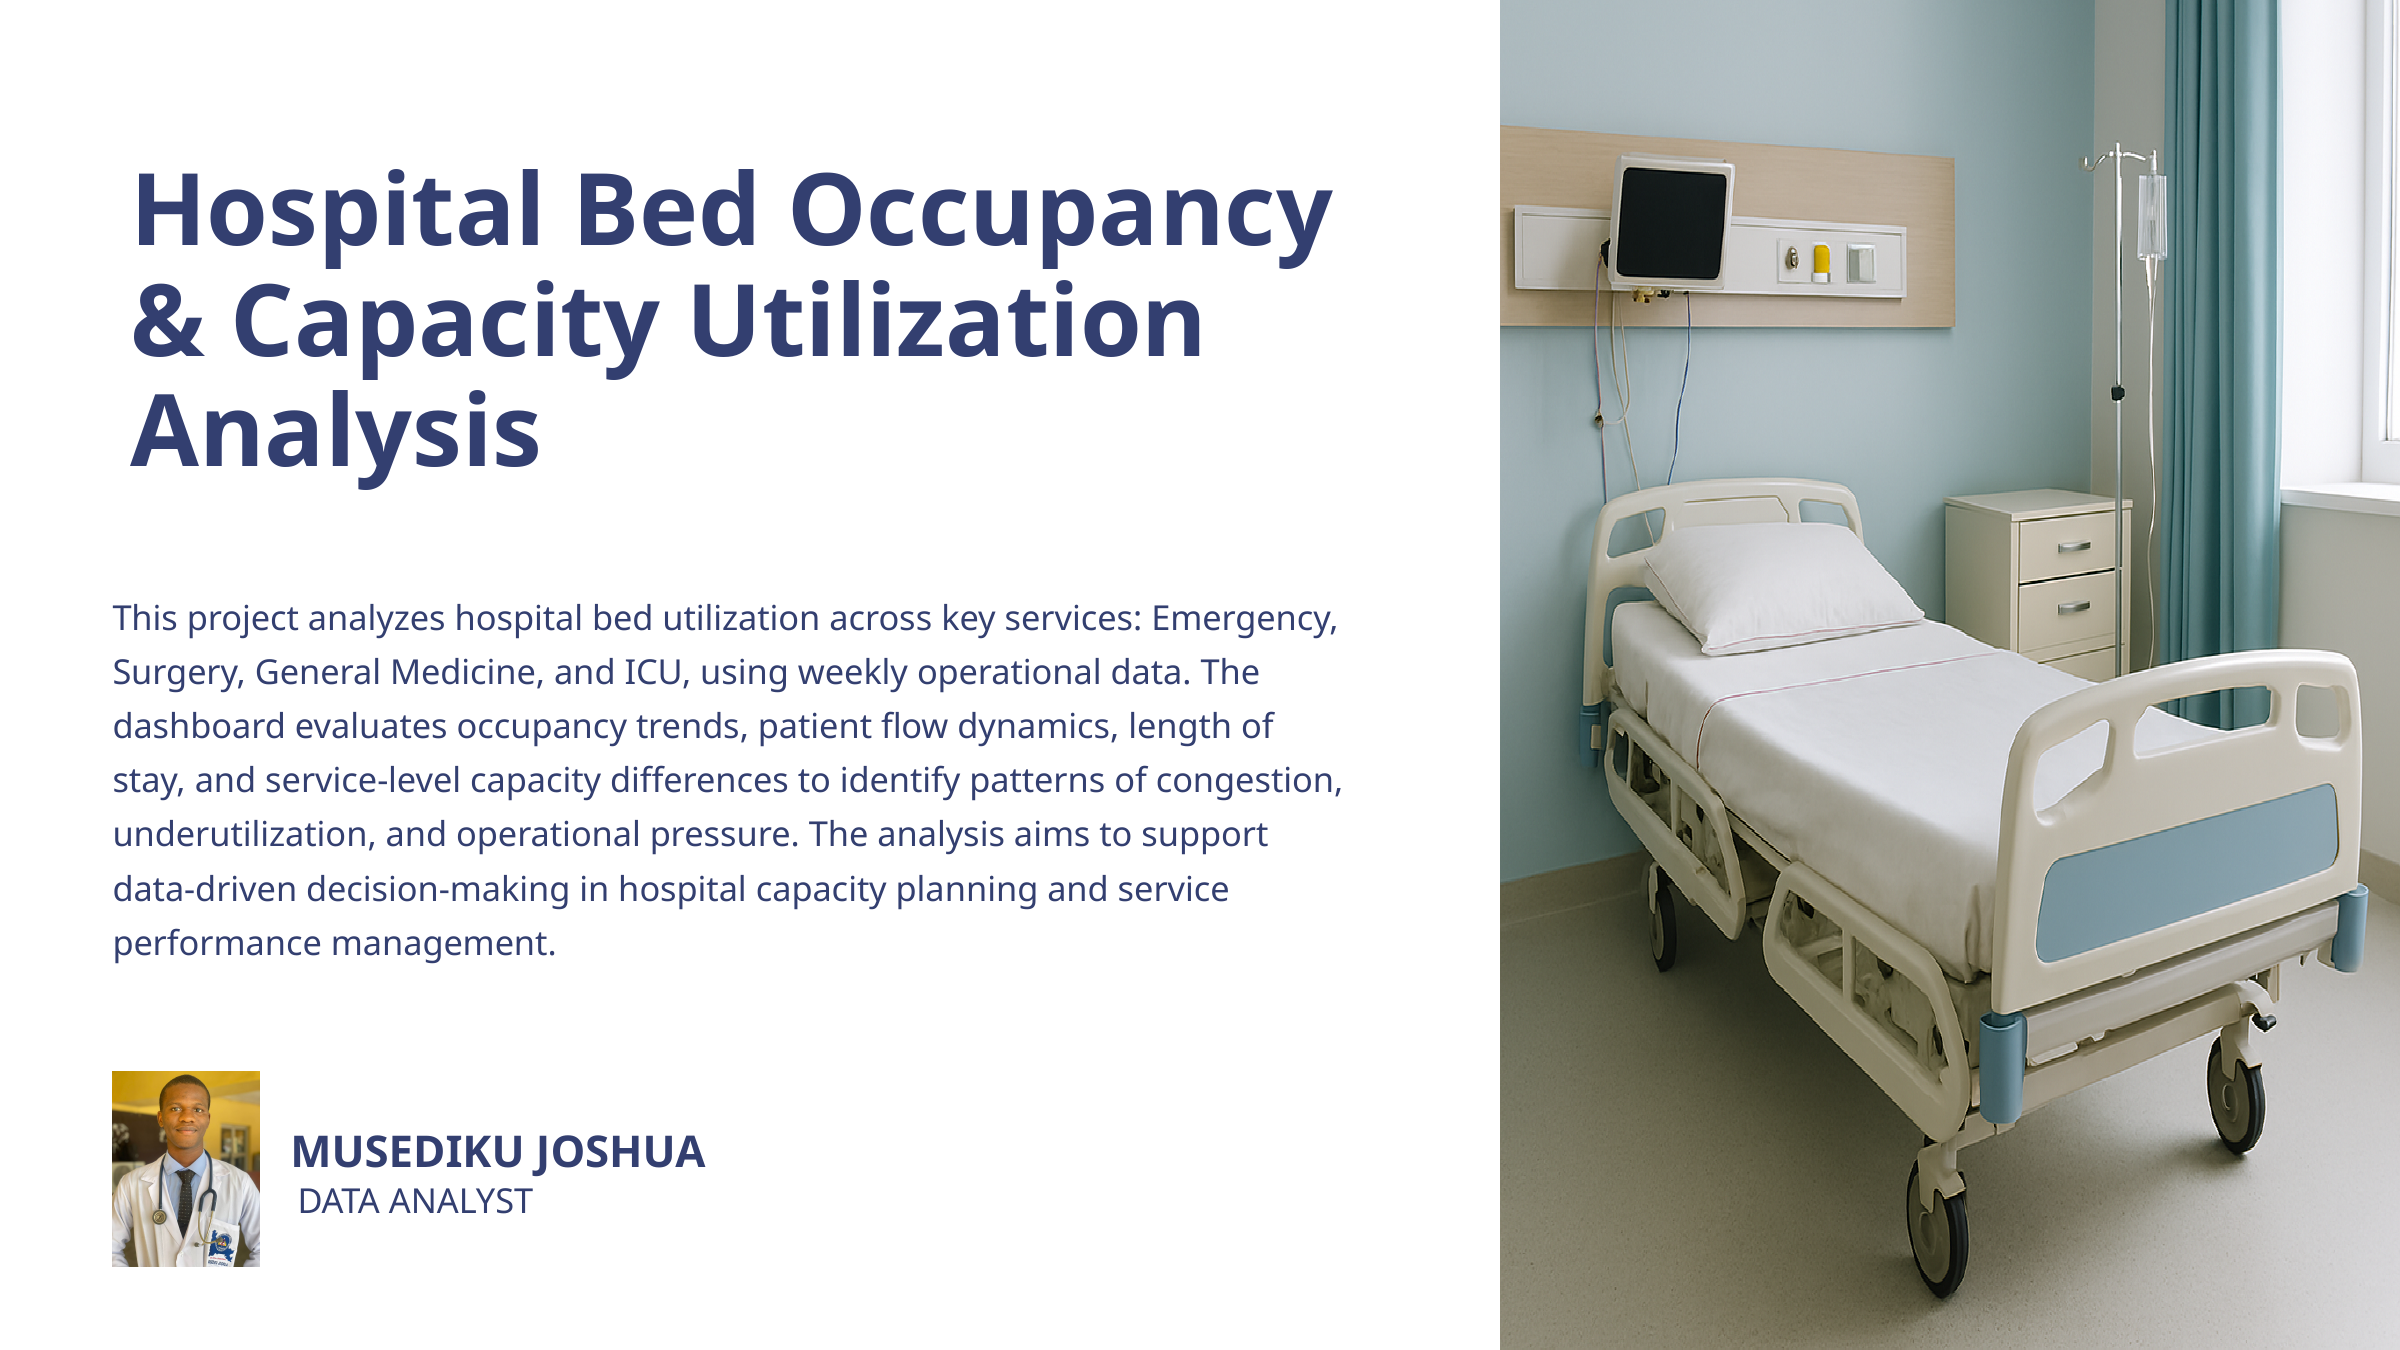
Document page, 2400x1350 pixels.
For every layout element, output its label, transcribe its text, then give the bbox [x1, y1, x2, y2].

text_box DATA ANALYST [297, 1165, 918, 1222]
text_box MUSEDIKU JOSHUA [290, 1121, 835, 1177]
text_box Hospital Bed Occupancy & Capacity Utilization Analysis [130, 155, 1370, 503]
text_box This project analyzes hospital bed utilization across key services: Emergency, Surgery, General Medicine, and ICU, using weekly operational data. The dashboard evaluates occupancy trends, patient flow dynamics, length of stay, and service-level capacity differences to identify patterns of congestion, underutilization, and operational pressure. The analysis aims to support data-driven decision-making in hospital capacity planning and service performance management. [112, 582, 1353, 969]
picture [112, 1071, 260, 1268]
picture [1499, 0, 2400, 1350]
